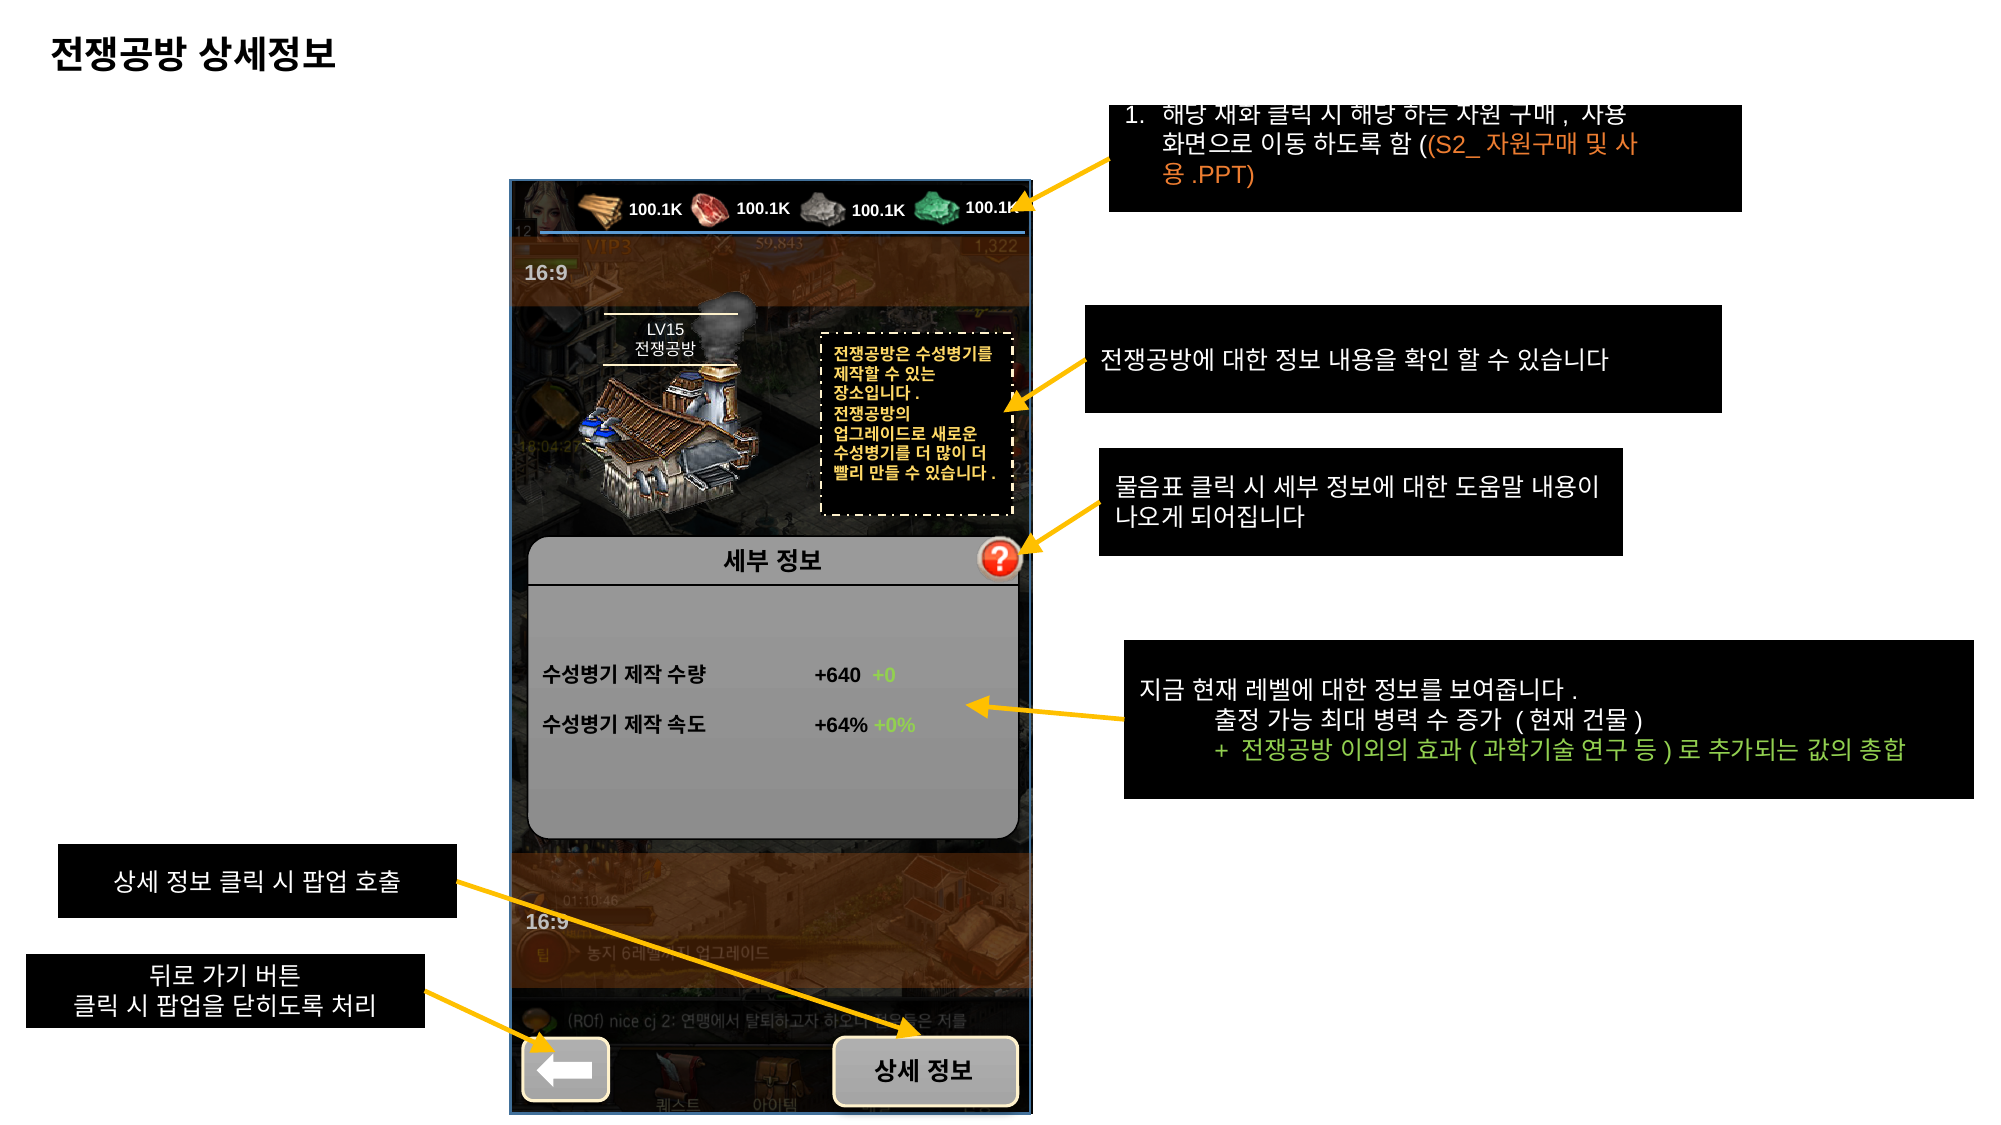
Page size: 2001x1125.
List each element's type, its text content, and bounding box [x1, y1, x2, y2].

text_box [424, 990, 556, 1053]
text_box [1017, 448, 1623, 556]
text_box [456, 881, 922, 1036]
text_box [1009, 105, 1742, 212]
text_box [1003, 305, 1722, 413]
text_box 뒤로 가기 버튼 클릭 시 팝업을 닫히도록 처리 [26, 954, 425, 1027]
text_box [965, 640, 1974, 799]
text_box 전쟁공방 상세정보 [35, 23, 382, 84]
picture [509, 180, 1033, 1114]
text_box 상세 정보 클릭 시 팝업 호출 [58, 845, 457, 918]
